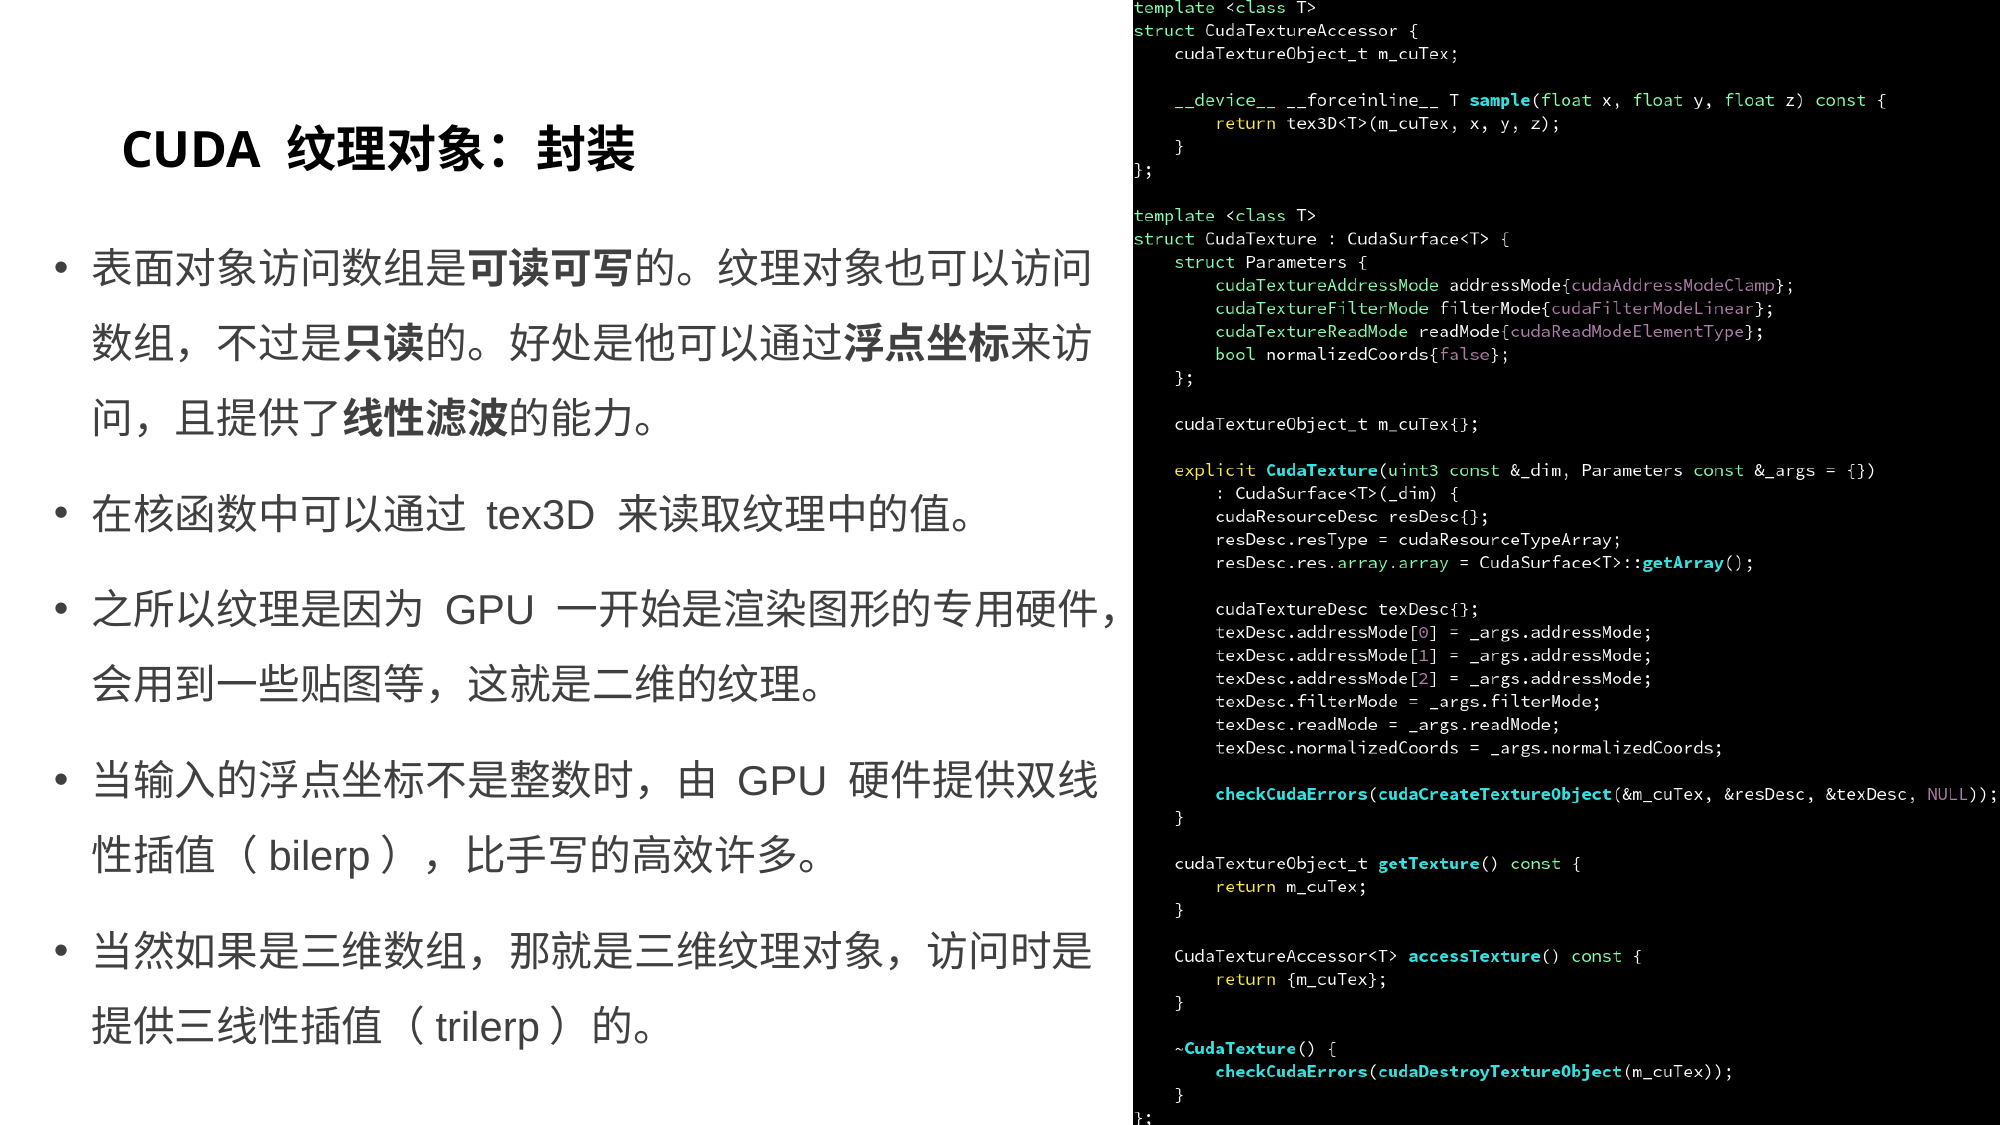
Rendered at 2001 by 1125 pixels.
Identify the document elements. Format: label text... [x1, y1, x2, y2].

list 表面对象访问数组是可读可写的。纹理对象也可以访问数组，不过是只读的。好处是他可以通过浮点坐标来访问，且提供了线性滤波的能力。 在核函数中可以通过 tex3D 来读取纹理中的值。 之所以纹理是因为 GPU 一开始是渲染图形的专用硬件，会用到一些贴图等，这就是二维的纹理。 当输入的浮点坐标不是整数时，由 GPU 硬件提供双线性插值（bilerp），比手写的高效许多。 当然如果是三维数组，那就是三维纹理对象，访问时是提供三线性插值（trilerp）的。 [39, 209, 1124, 1105]
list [1133, 0, 2000, 1125]
title CUDA 纹理对象：封装 [106, 42, 1133, 260]
